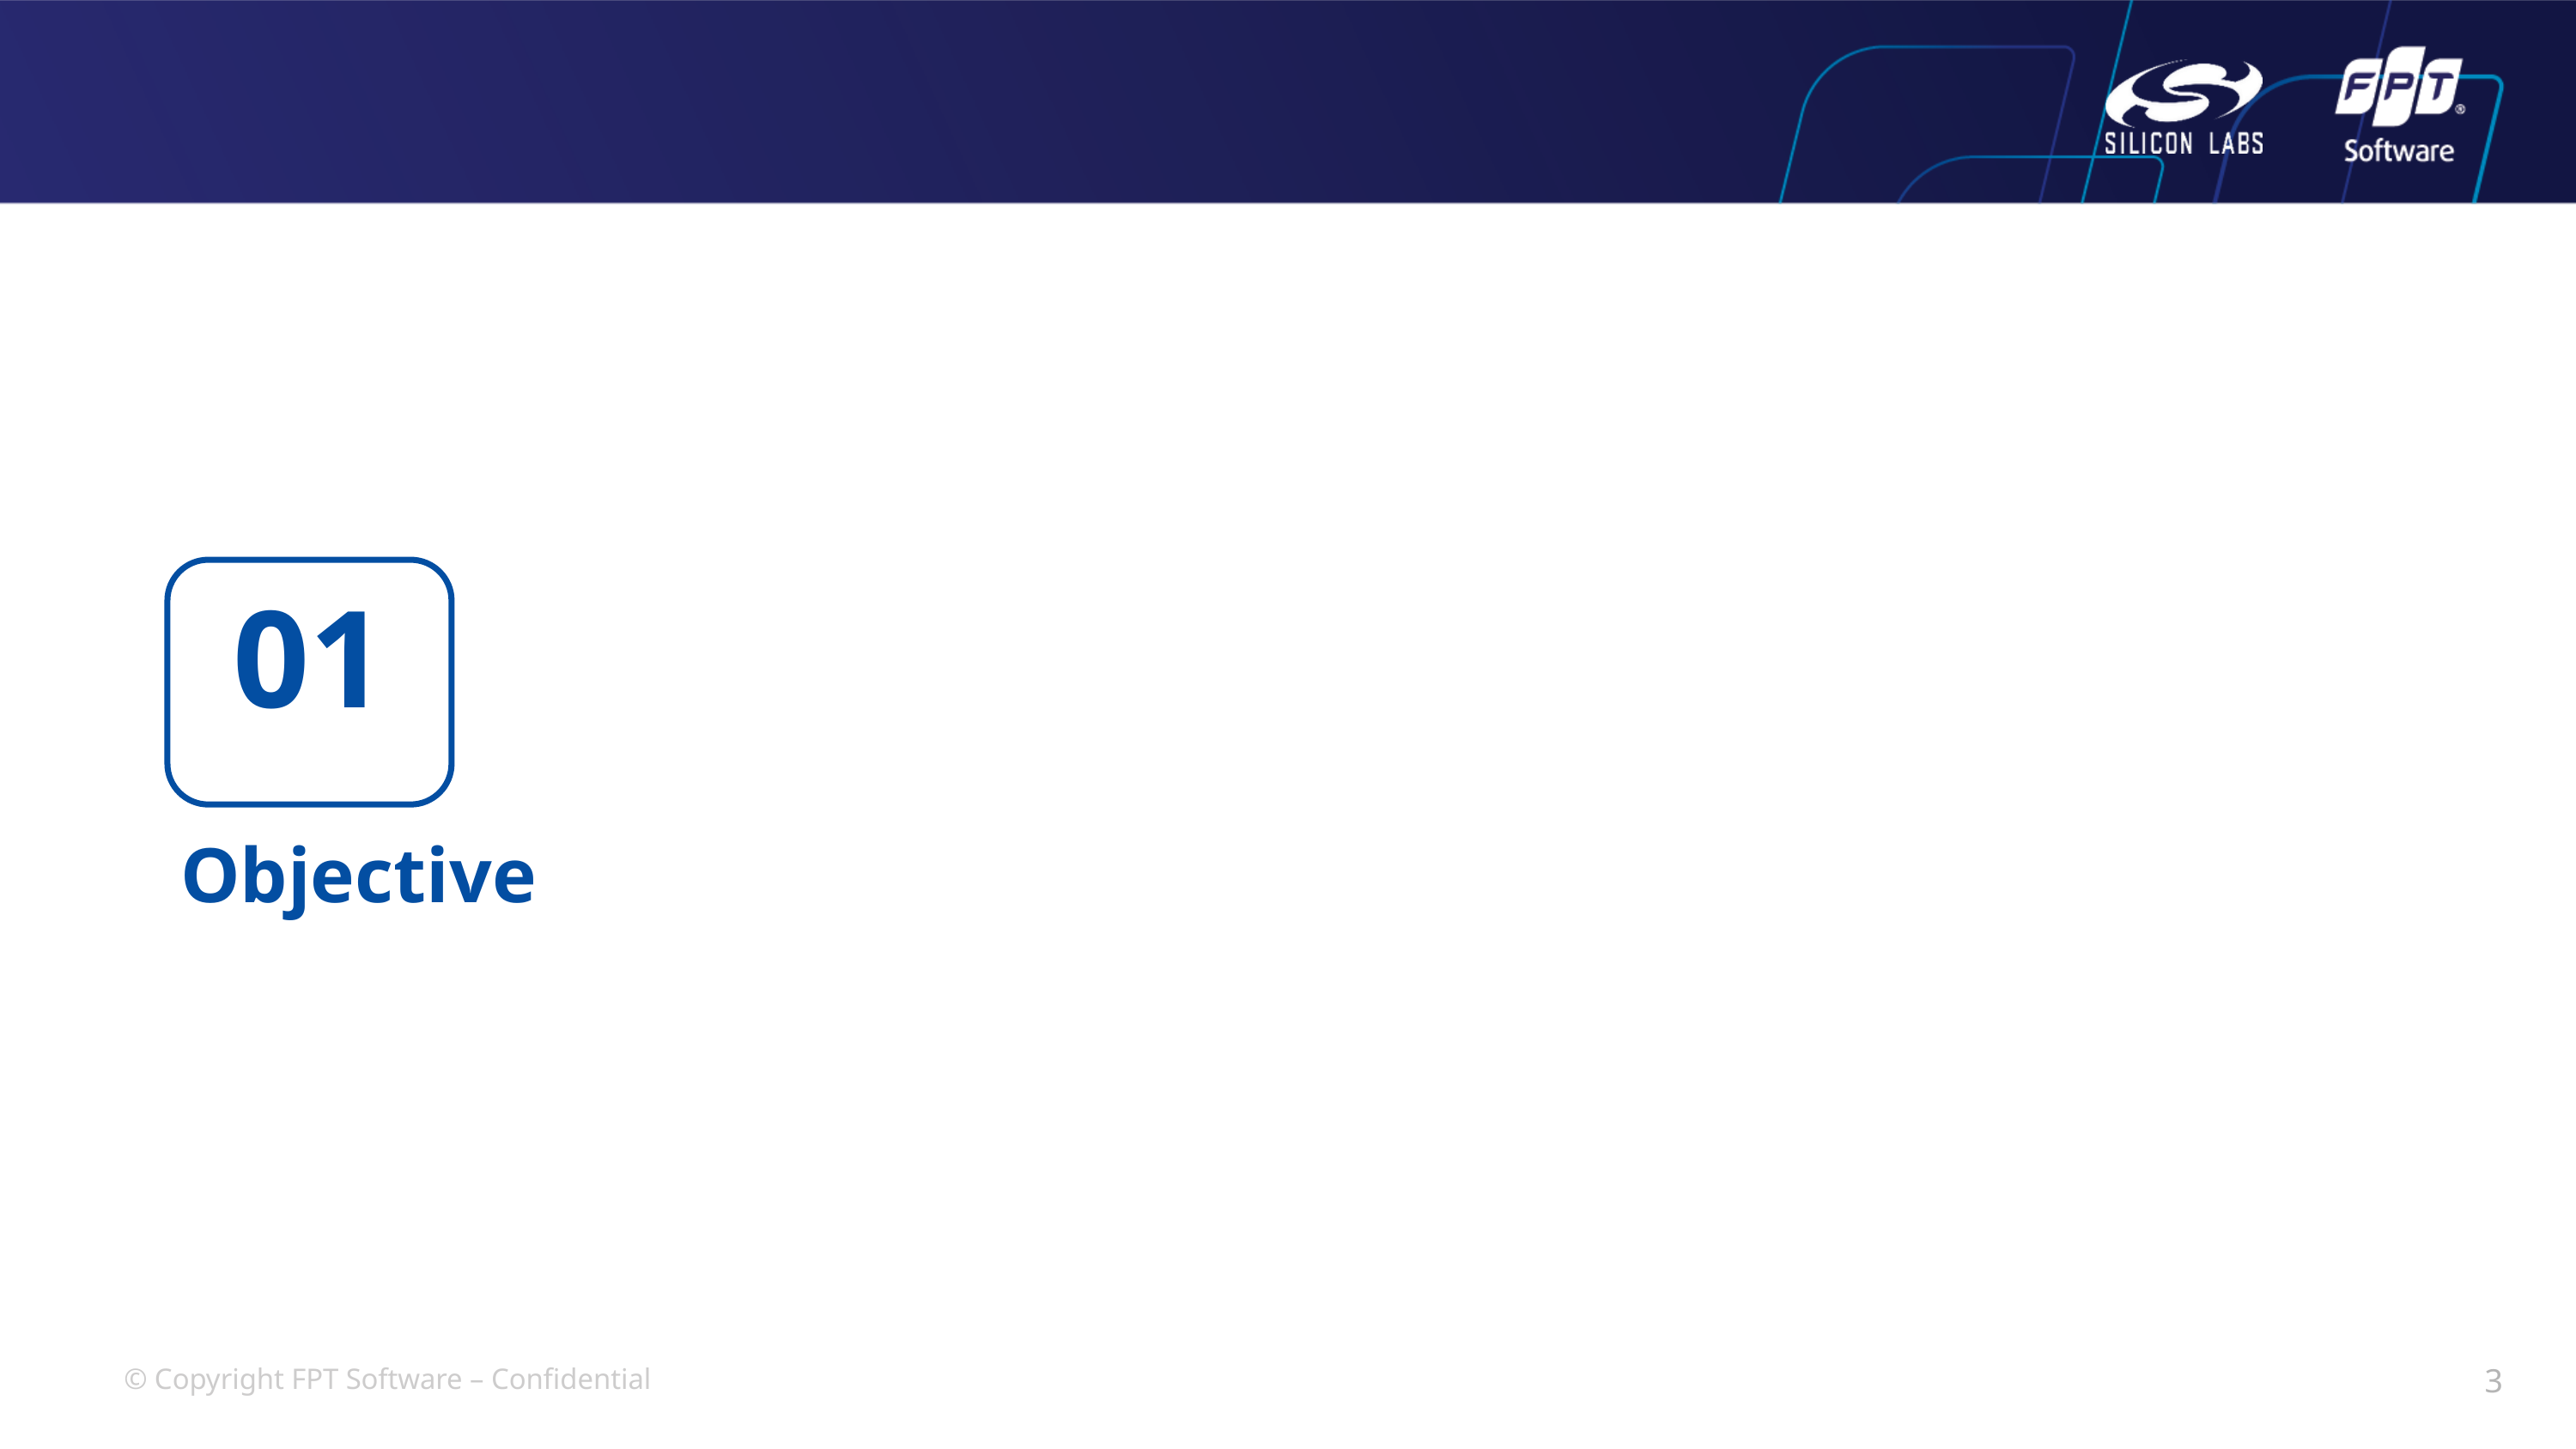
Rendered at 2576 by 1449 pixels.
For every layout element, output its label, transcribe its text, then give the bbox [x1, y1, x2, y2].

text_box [2105, 59, 2263, 154]
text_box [0, 0, 2576, 204]
text_box 3 [2403, 1360, 2504, 1399]
text_box Objective [179, 827, 2231, 918]
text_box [164, 556, 455, 808]
text_box © Copyright FPT Software – Confidential [124, 1361, 968, 1396]
